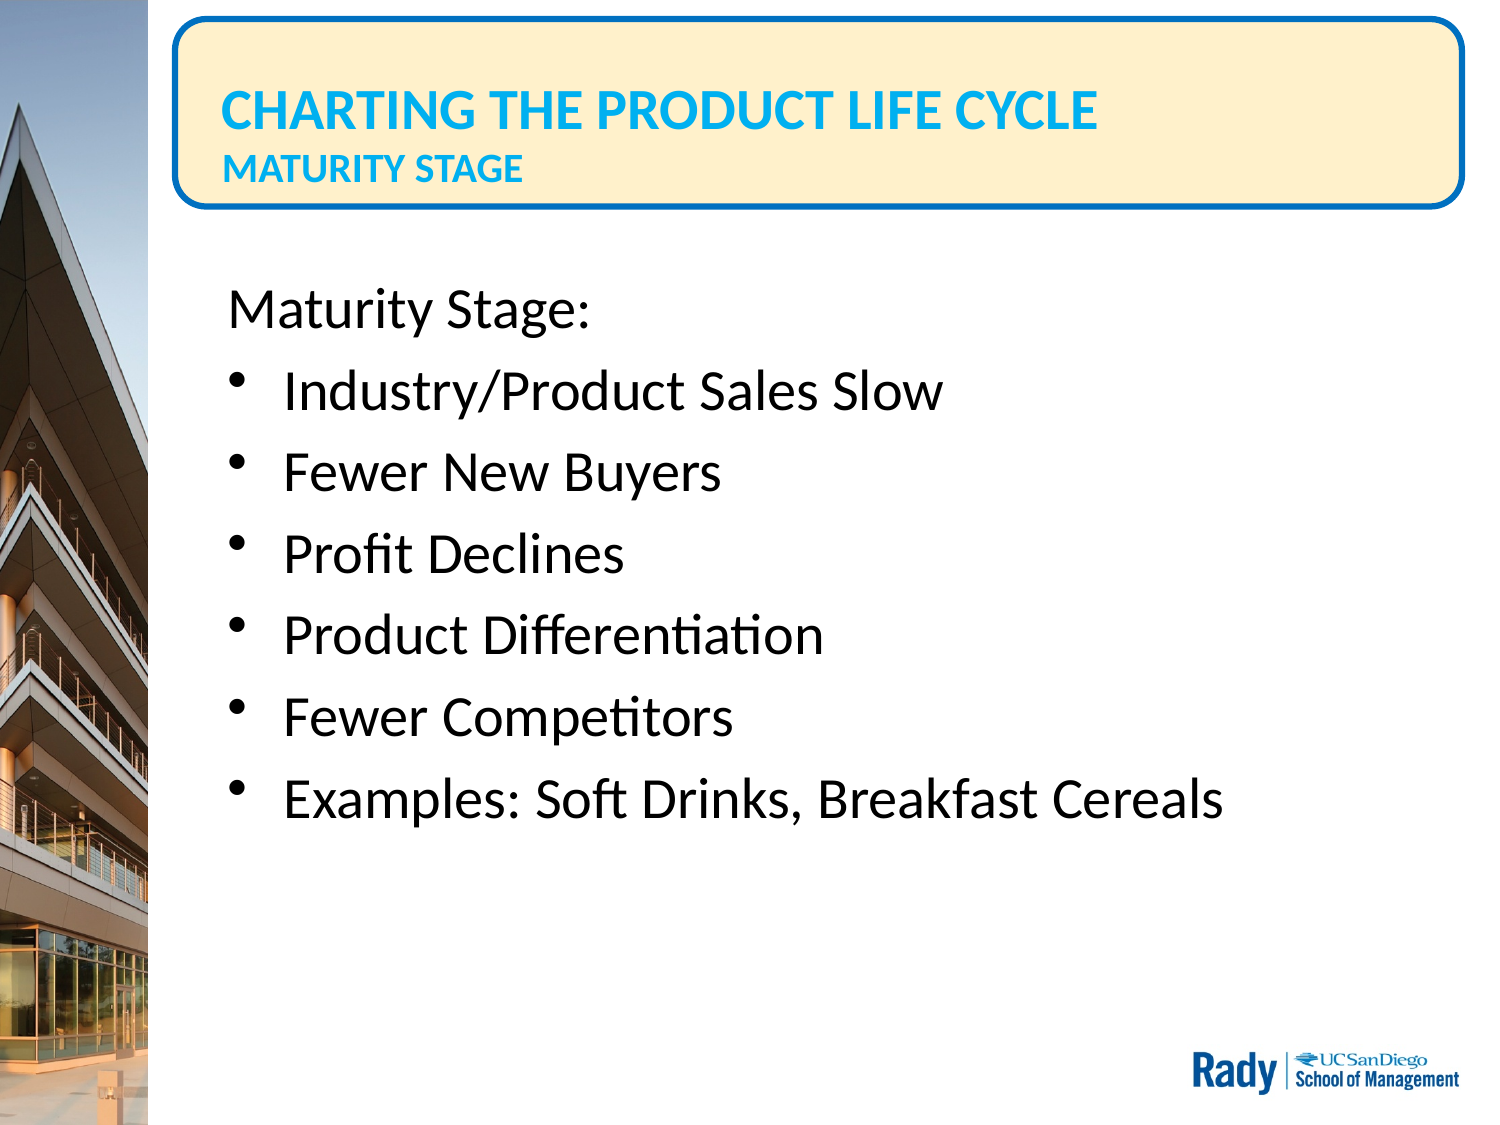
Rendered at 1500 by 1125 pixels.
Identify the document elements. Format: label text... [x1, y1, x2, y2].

title CHARTING THE PRODUCT LIFE CYCLE MATURITY STAGE [206, 37, 1420, 226]
list Maturity Stage: Industry/Product Sales Slow Fewer New Buyers Profit Declines Product Differentiation Fewer Competitors Examples: Soft Drinks, Breakfast Cereals [212, 262, 1426, 720]
picture [1187, 1044, 1463, 1101]
picture [0, 0, 148, 1125]
text_box [174, 19, 1462, 207]
